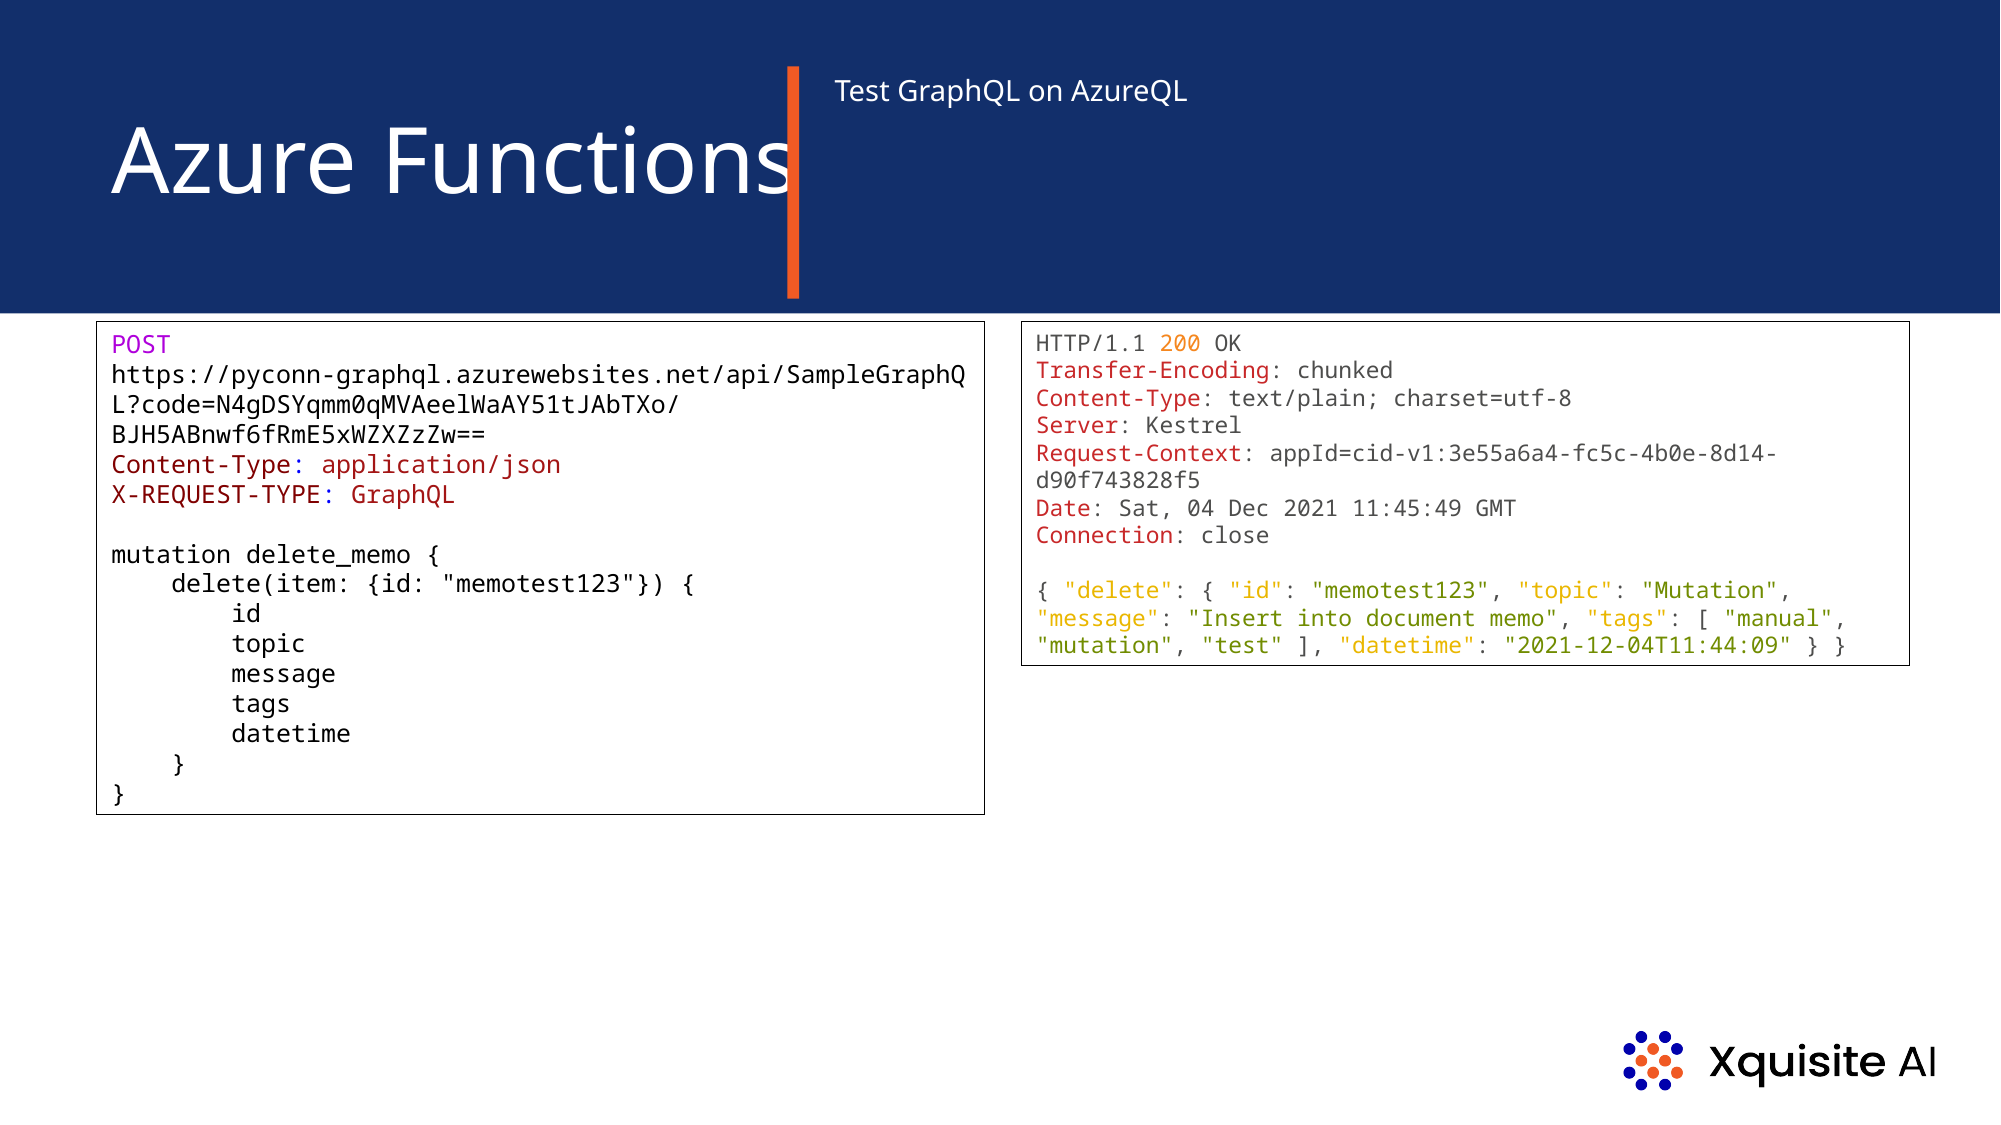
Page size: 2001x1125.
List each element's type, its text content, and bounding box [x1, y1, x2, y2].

text_box Test GraphQL on AzureQL [834, 65, 1910, 139]
text_box [0, 0, 2000, 314]
title Azure Functions [96, 7, 817, 321]
text_box HTTP/1.1 200 OK Transfer-Encoding: chunked Content-Type: text/plain; charset=utf-8 Server: Kestrel Request-Context: appId=cid-v1:3e55a6a4-fc5c-4b0e-8d14-d90f743828f5 Date: Sat, 04 Dec 2021 11:45:49 GMT Connection: close { "delete": { "id": "memotest123", "topic": "Mutation", "message": "Insert into document memo", "tags": [ "manual", "mutation", "test" ], "datetime": "2021-12-04T11:44:09" } } [1021, 321, 1910, 666]
text_box [786, 65, 800, 300]
picture [1590, 1007, 1981, 1125]
text_box POST https://pyconn-graphql.azurewebsites.net/api/SampleGraphQL?code=N4gDSYqmm0qMVAeelWaAY51tJAbTXo/BJH5ABnwf6fRmE5xWZXZzZw== Content-Type: application/json X-REQUEST-TYPE: GraphQL mutation delete_memo { delete(item: {id: "memotest123"}) { id topic message tags datetime } } [96, 321, 985, 815]
